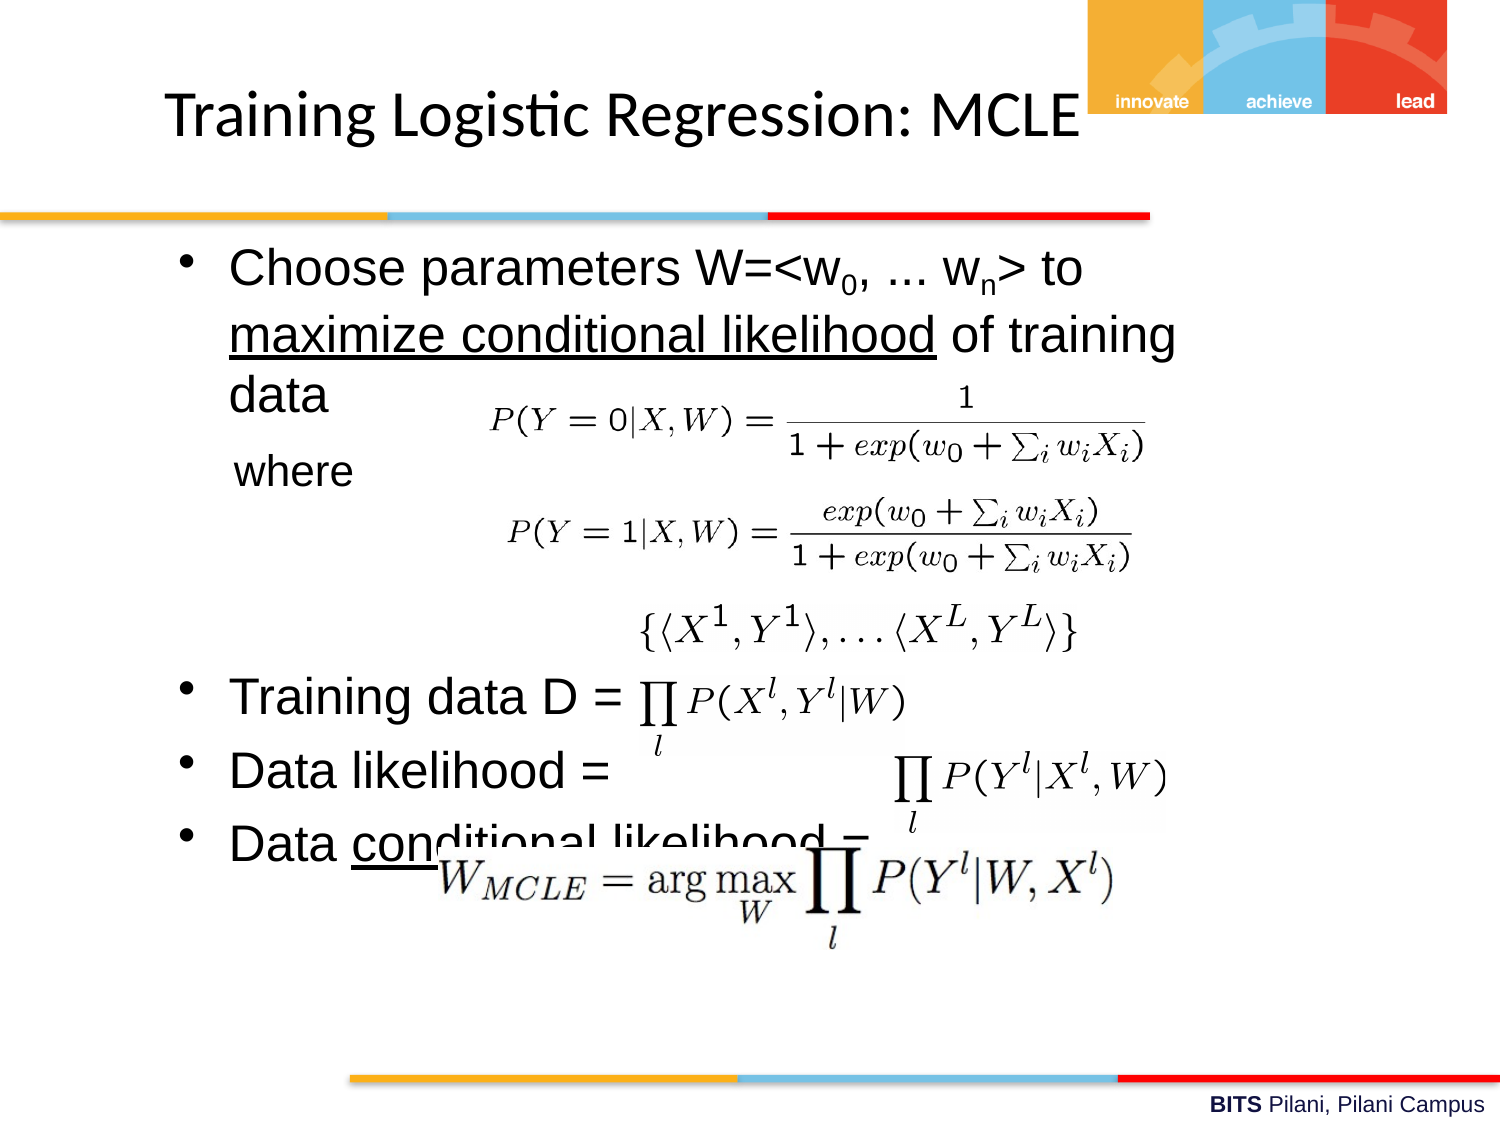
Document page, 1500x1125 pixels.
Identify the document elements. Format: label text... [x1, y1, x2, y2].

title Training Logistic Regression: MCLE [162, 14, 1364, 204]
picture [1087, 0, 1448, 114]
text_box [438, 847, 1113, 950]
text_box Choose parameters W=<w0, ... wn> to maximize conditional likelihood of training data where Training data D = Data likelihood = Data conditional likelihood = [176, 236, 1292, 873]
